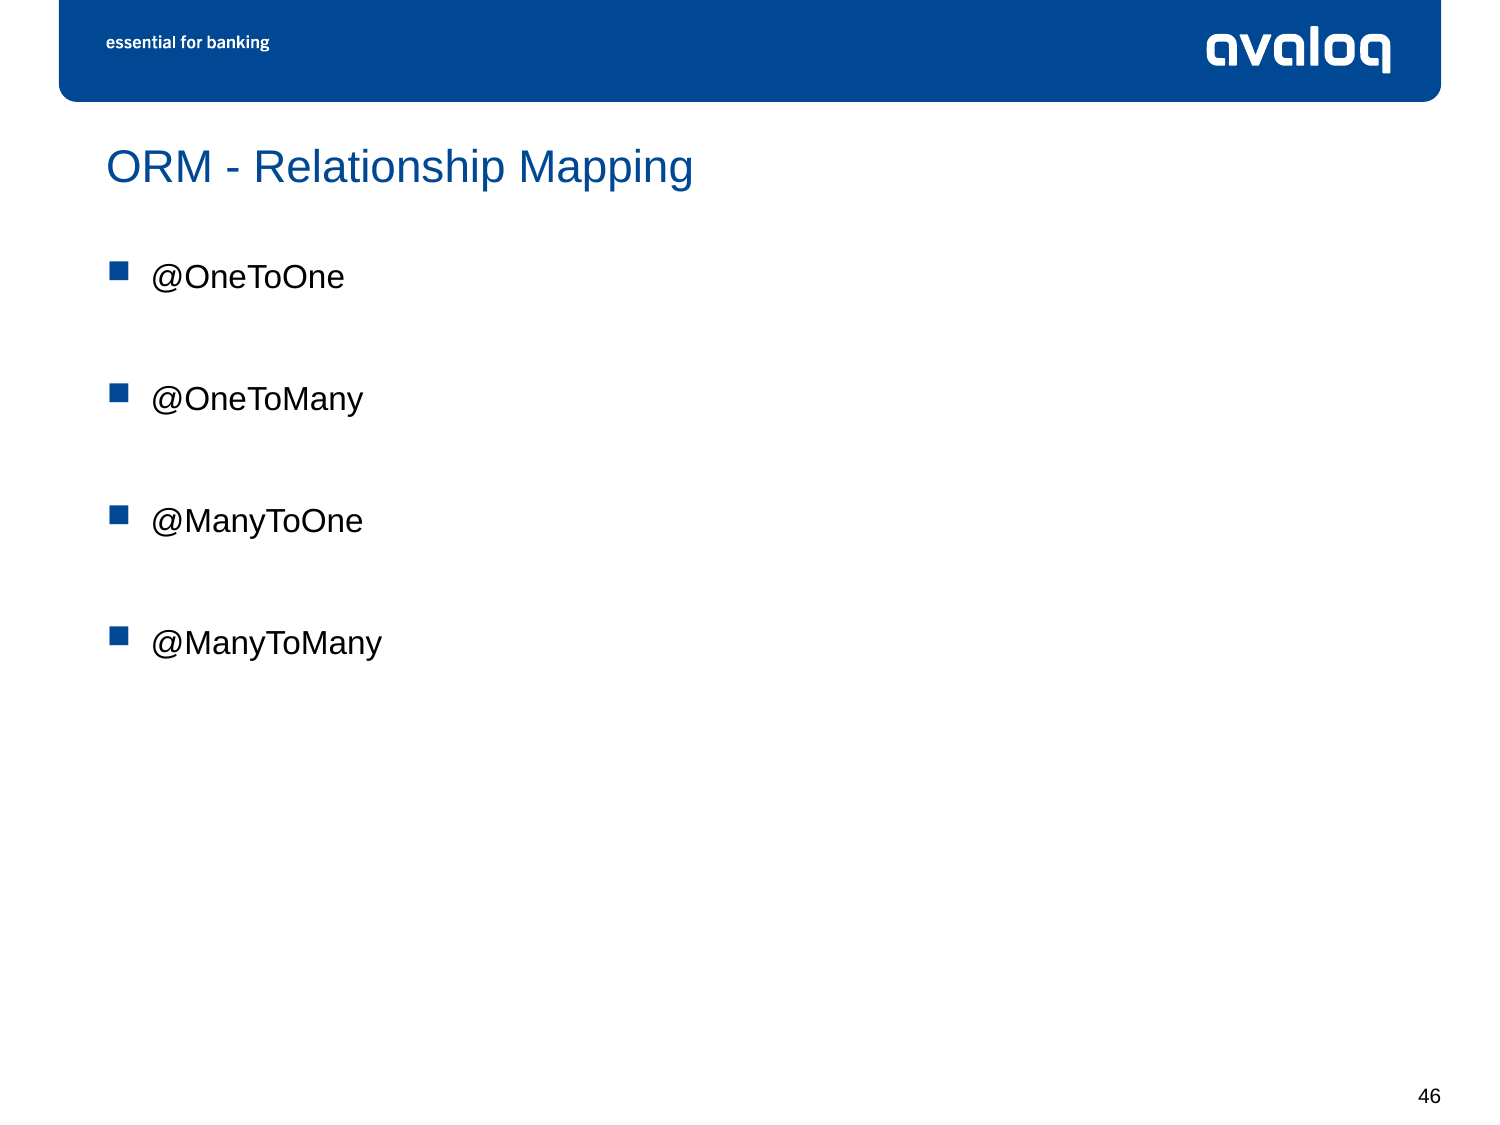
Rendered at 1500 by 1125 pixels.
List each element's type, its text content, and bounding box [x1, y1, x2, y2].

list @OneToOne @OneToMany @ManyToOne @ManyToMany [105, 255, 1394, 1042]
title ORM - Relationship Mapping [105, 142, 1394, 215]
slide_number 46 [1200, 1082, 1442, 1112]
